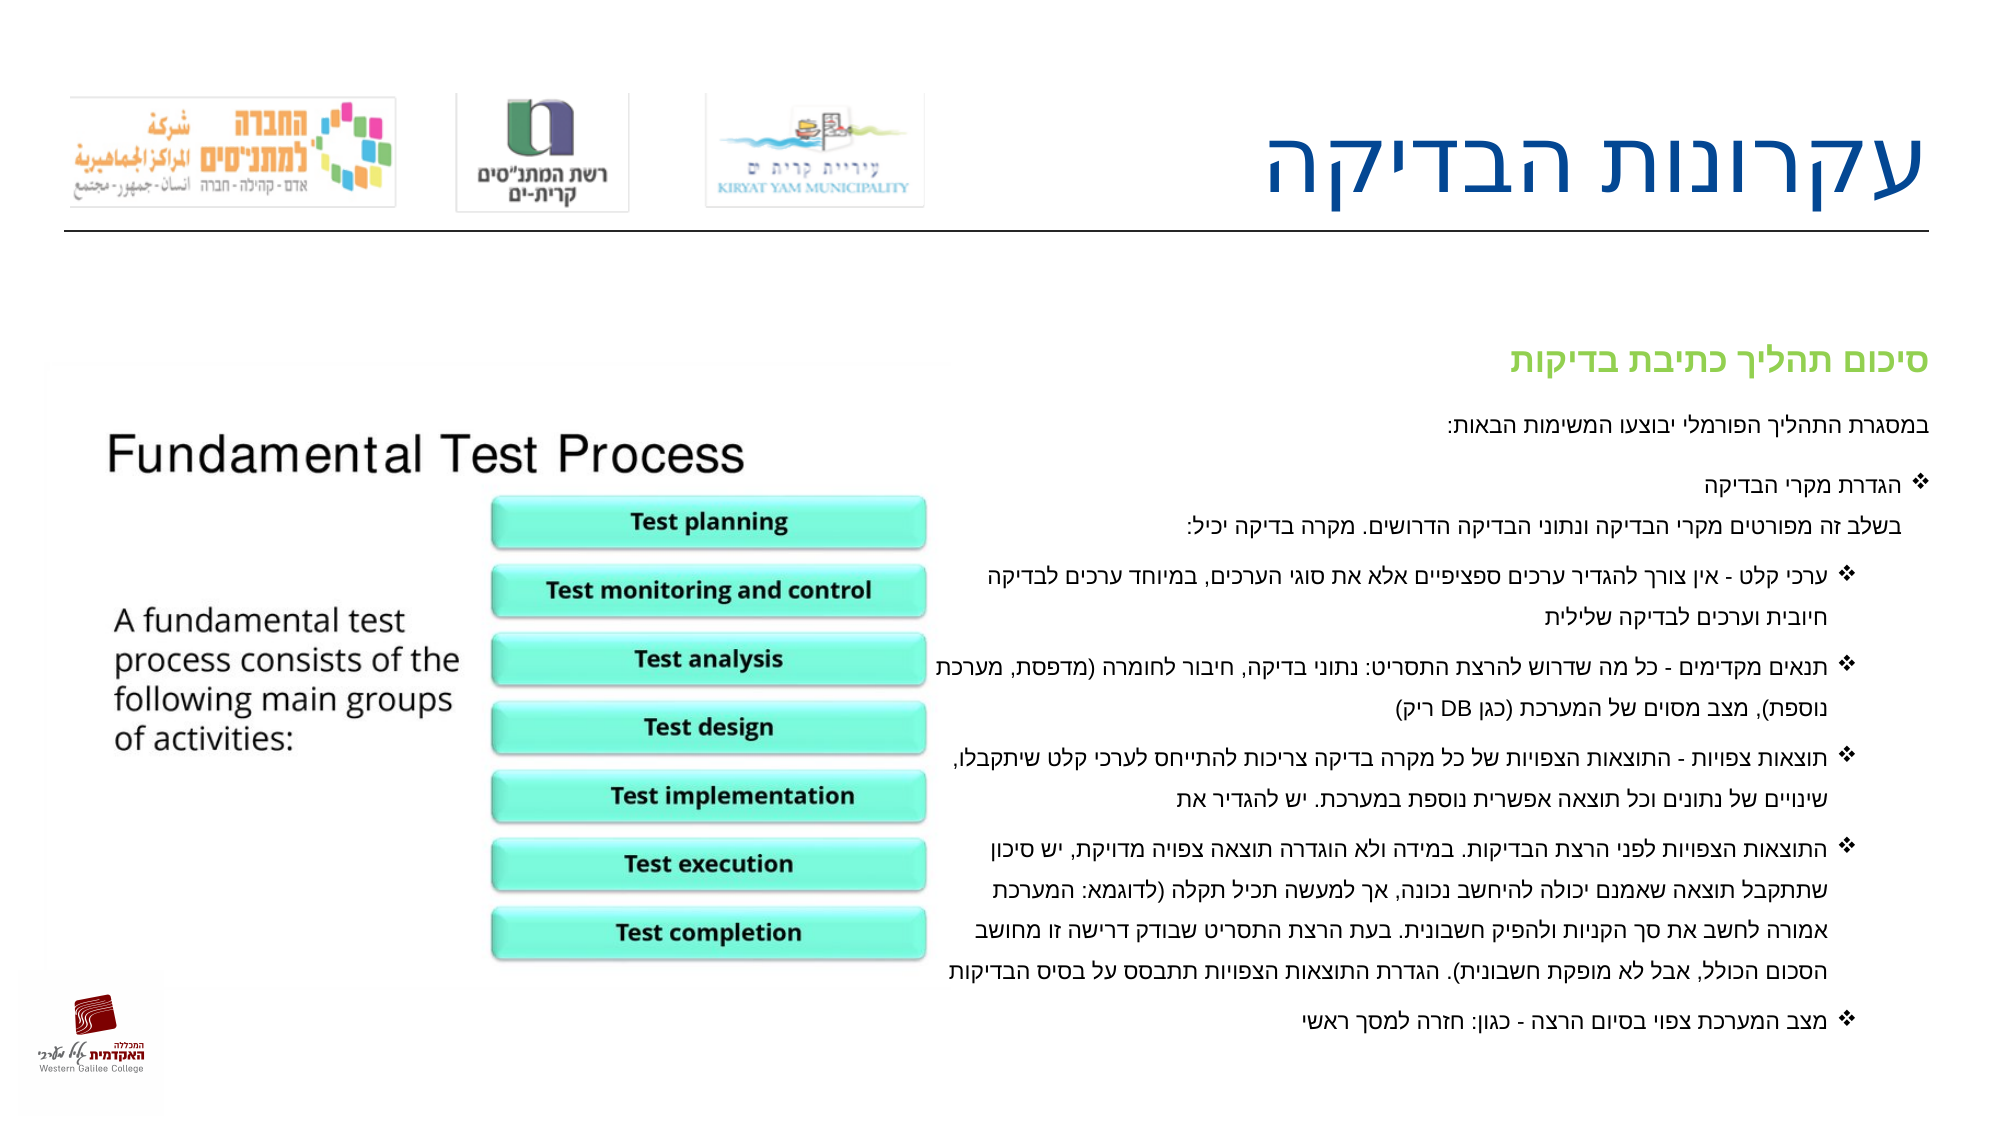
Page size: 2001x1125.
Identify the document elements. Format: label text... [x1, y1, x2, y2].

title עקרונות הבדיקה [64, 55, 1930, 221]
picture [70, 93, 925, 213]
text_box סיכום תהליך כתיבת בדיקות במסגרת התהליך הפורמלי יבוצעו המשימות הבאות: הגדרת מקרי הבדיקה בשלב זה מפורטים מקרי הבדיקה ונתוני הבדיקה הדרושים. מקרה בדיקה יכיל: ערכי קלט - אין צורך להגדיר ערכים ספציפיים אלא את סוגי הערכים, במיוחד ערכים לבדיקה חיובית וערכים לבדיקה שלילית תנאים מקדימים - כל מה שדרוש להרצת התסריט: נתוני בדיקה, חיבור לחומרה (מדפסת, מערכת נוספת), מצב מסוים של המערכת (כגן DB ריק) תוצאות צפויות - התוצאות הצפויות של כל מקרה בדיקה צריכות להתייחס לערכי קלט שיתקבלו, שינויים של נתונים וכל תוצאה אפשרית נוספת במערכת. יש להגדיר את התוצאות הצפויות לפני הרצת הבדיקות. במידה ולא הוגדרה תוצאה צפויה מדויקת, יש סיכון שתתקבל תוצאה שאמנם יכולה להיחשב נכונה, אך למעשה תכיל תקלה (לדוגמא: המערכת אמורה לחשב את סך הקניות ולהפיק חשבונית. בעת הרצת התסריט שבודק דרישה זו מחושב הסכום הכולל, אבל לא מופקת חשבונית). הגדרת התוצאות הצפויות תתבסס על בסיס הבדיקות מצב המערכת צפוי בסיום הרצה - כגון: חזרה למסך ראשי [924, 309, 1930, 1043]
picture [18, 362, 951, 1116]
